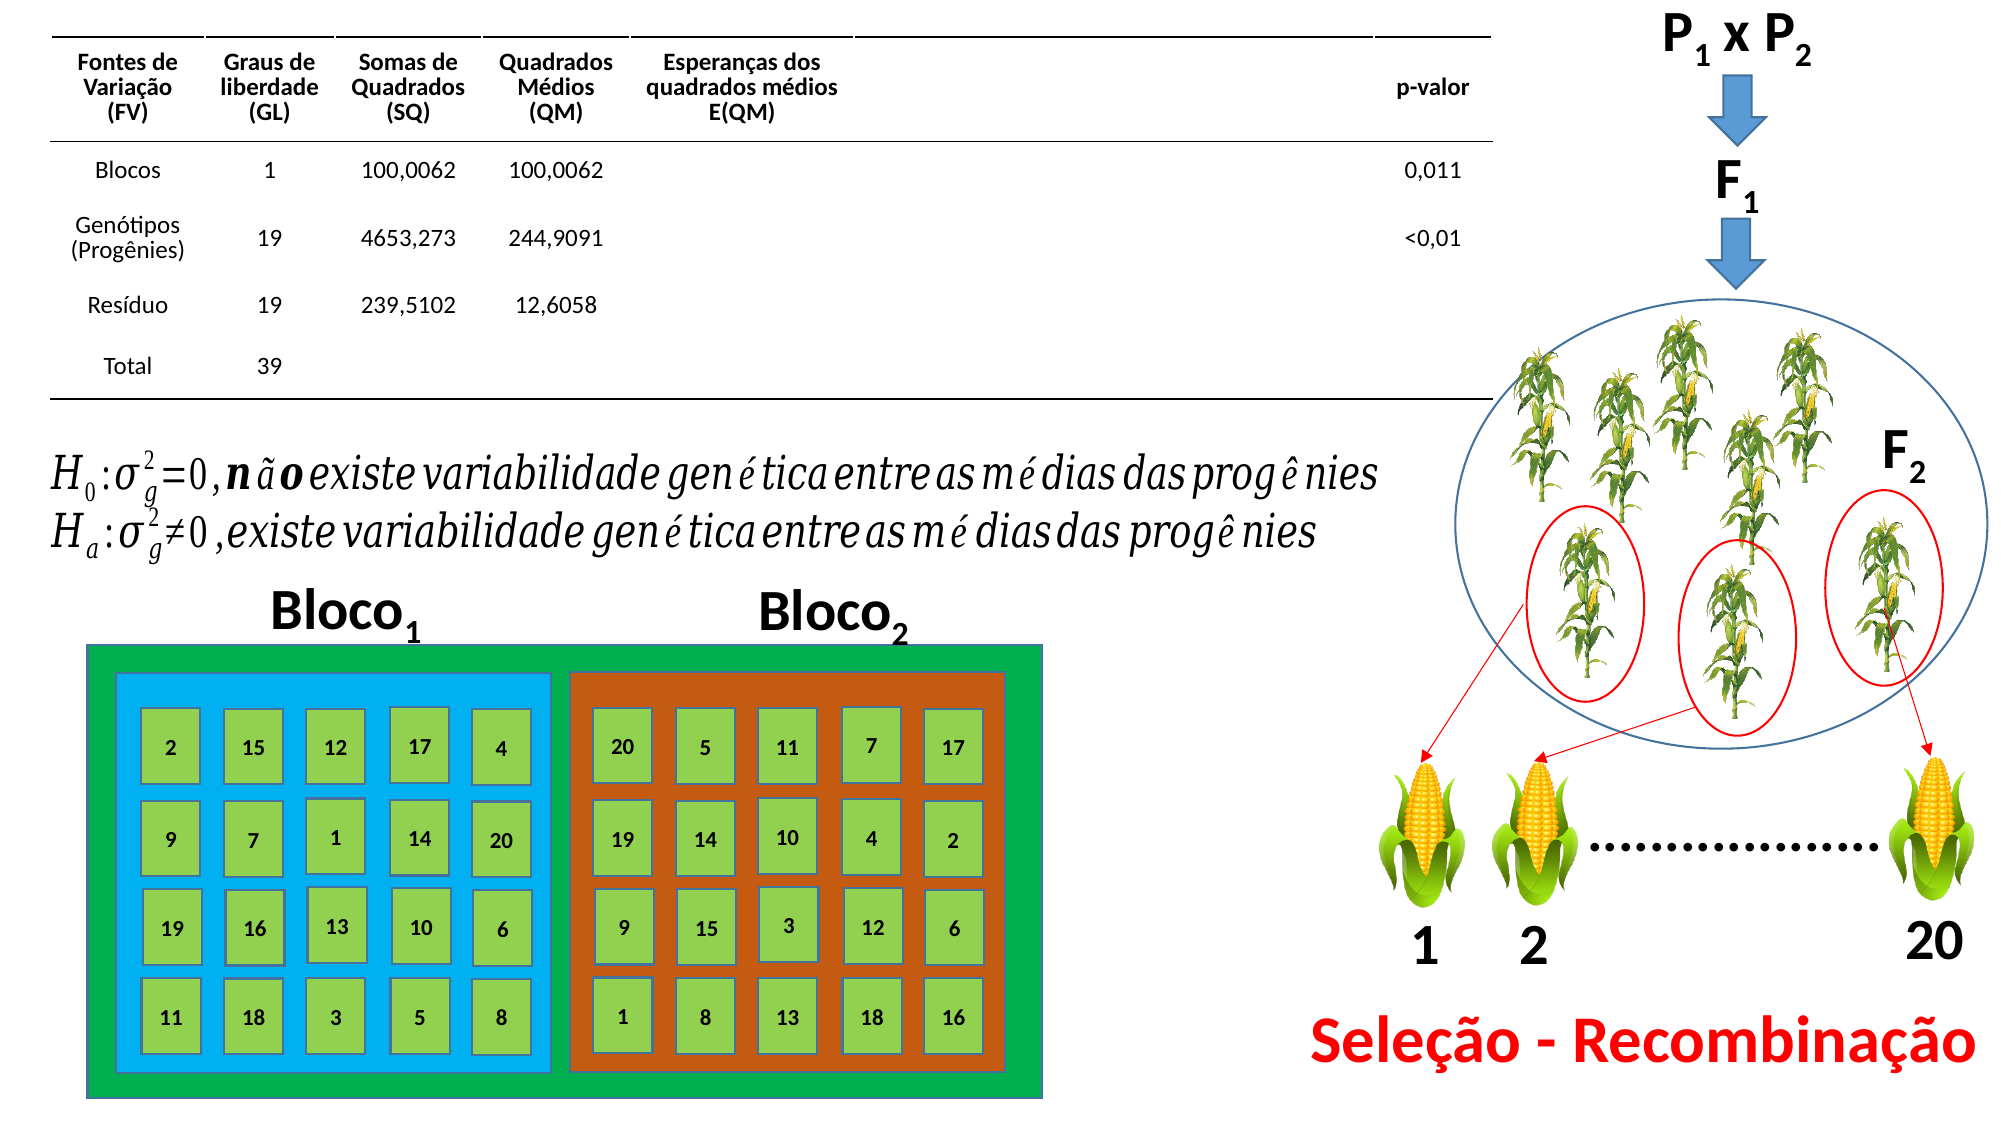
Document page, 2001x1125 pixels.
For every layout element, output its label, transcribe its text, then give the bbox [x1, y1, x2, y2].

text_box 4 [471, 708, 532, 786]
text_box 11 [140, 977, 202, 1055]
text_box 3 [758, 886, 820, 963]
text_box População F2 [1454, 298, 1989, 750]
text_box [86, 644, 1043, 1099]
text_box F1 [1700, 132, 1775, 228]
text_box 10 [757, 797, 818, 875]
text_box 15 [676, 888, 737, 966]
text_box 20 [471, 800, 532, 878]
text_box 19 [142, 888, 203, 966]
picture [1858, 756, 2000, 901]
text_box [1420, 604, 1524, 763]
picture [1556, 368, 1650, 678]
text_box 10 [391, 887, 452, 965]
text_box Bloco1 [256, 563, 437, 658]
text_box 12 [305, 708, 366, 785]
text_box 7 [223, 800, 284, 878]
text_box 2 [140, 707, 201, 785]
text_box 7 [841, 706, 902, 784]
picture [1855, 517, 1915, 672]
text_box 2 [1504, 906, 1564, 984]
text_box 5 [675, 707, 736, 785]
picture [1510, 347, 1570, 502]
text_box 13 [306, 886, 368, 964]
text_box [1706, 74, 1769, 148]
text_box 1 [592, 976, 654, 1054]
text_box F2 [1867, 403, 1942, 498]
text_box 20 [1890, 901, 1980, 979]
text_box 6 [472, 889, 533, 967]
picture [1348, 761, 1607, 908]
text_box 3 [305, 977, 366, 1055]
text_box Seleção - Recombinação [1295, 988, 1993, 1083]
text_box 8 [675, 977, 736, 1055]
text_box 12 [843, 887, 904, 965]
text_box 5 [389, 977, 451, 1055]
text_box P1 x P2 [1647, 0, 1827, 81]
text_box 9 [140, 800, 201, 877]
text_box 9 [594, 888, 655, 966]
text_box [1824, 493, 1944, 687]
text_box [115, 672, 552, 1074]
text_box 1 [1395, 908, 1455, 984]
text_box 6 [924, 889, 985, 966]
text_box 15 [223, 708, 284, 785]
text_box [1884, 685, 1931, 756]
text_box 19 [592, 799, 653, 877]
text_box 17 [923, 708, 984, 785]
picture [1703, 328, 1833, 719]
text_box 11 [757, 707, 818, 785]
text_box [569, 671, 1006, 1073]
text_box [1525, 505, 1646, 703]
text_box 2 [923, 800, 984, 878]
text_box ................... [1607, 785, 1858, 871]
text_box [1677, 543, 1798, 737]
text_box [1705, 217, 1767, 291]
text_box 16 [923, 977, 984, 1055]
text_box 17 [389, 706, 450, 784]
text_box 20 [592, 707, 653, 784]
text_box 14 [675, 800, 736, 877]
text_box 13 [757, 977, 818, 1055]
text_box Bloco2 [743, 565, 924, 660]
text_box 18 [223, 977, 284, 1055]
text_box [1533, 707, 1696, 762]
text_box 8 [471, 978, 532, 1056]
text_box 1 [305, 797, 366, 875]
picture [1653, 315, 1713, 470]
text_box 18 [841, 977, 903, 1055]
text_box 16 [224, 889, 286, 967]
text_box 14 [389, 799, 450, 877]
text_box 4 [841, 798, 902, 876]
